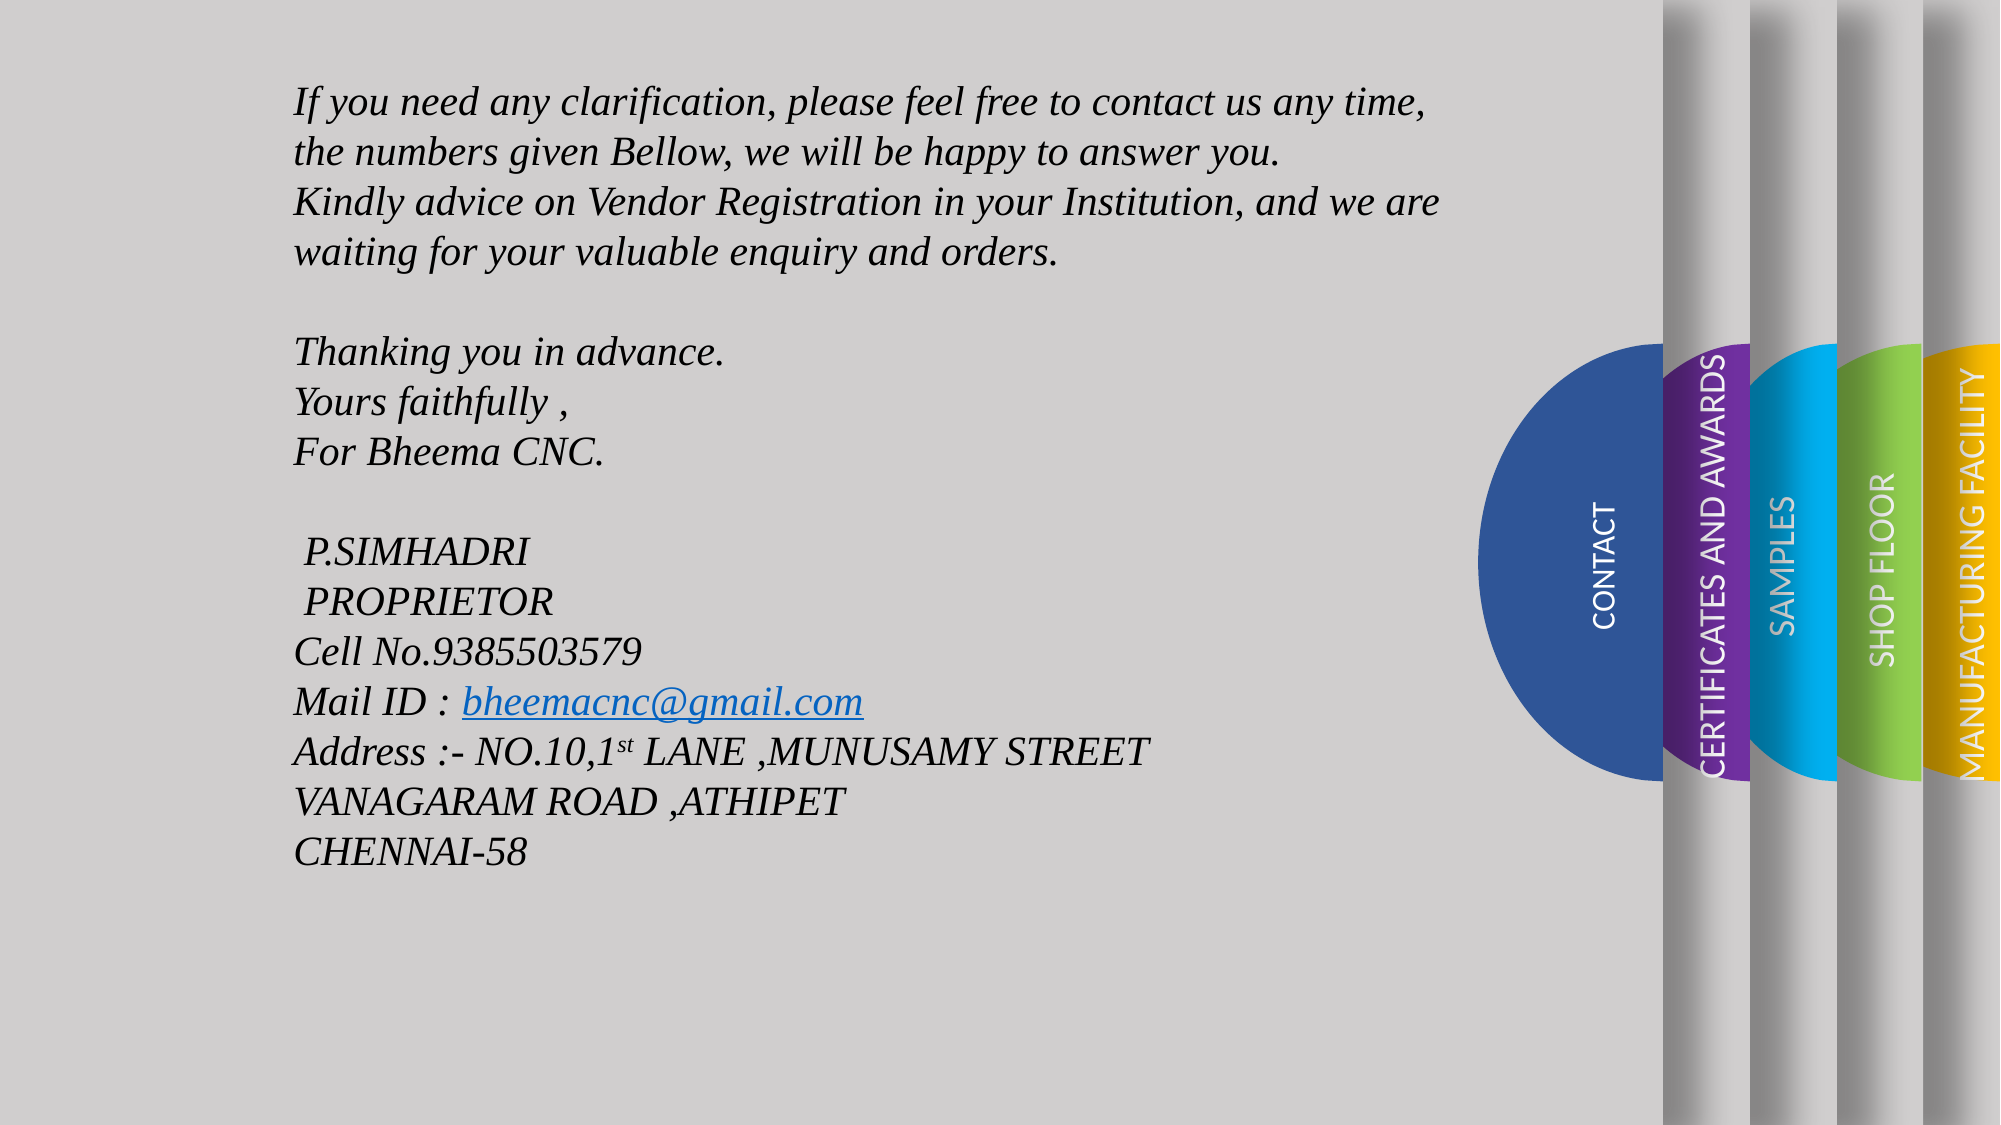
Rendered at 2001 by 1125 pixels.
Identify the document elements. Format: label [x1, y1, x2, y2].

text_box [1925, 0, 2000, 1125]
text_box [1670, 0, 1865, 1125]
text_box [0, 0, 1670, 1125]
text_box [1865, 0, 1925, 1125]
